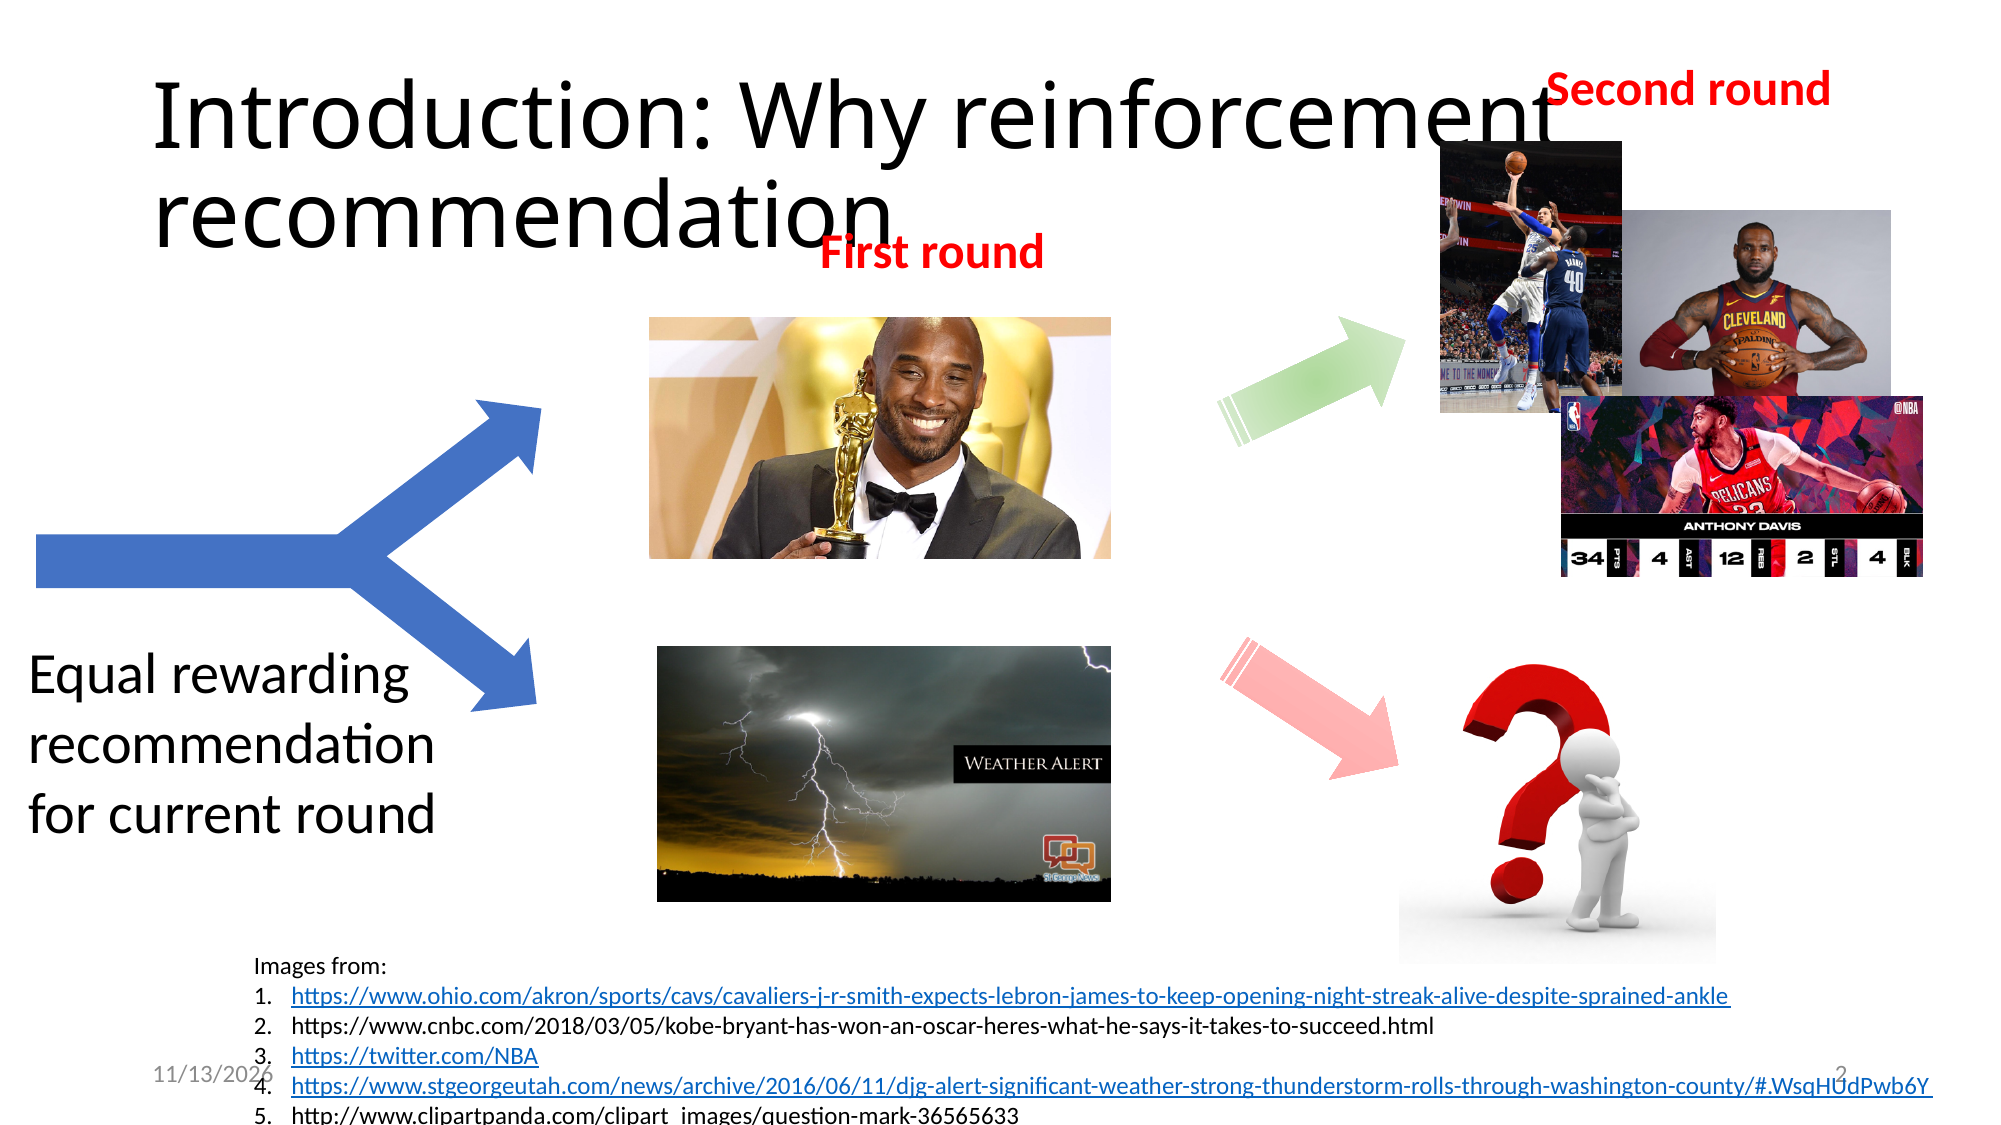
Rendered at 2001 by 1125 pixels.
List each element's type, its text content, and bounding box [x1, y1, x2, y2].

text_box First round [805, 210, 1078, 286]
slide_number 2 [1412, 1042, 1863, 1103]
picture [657, 646, 1111, 902]
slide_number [137, 1042, 588, 1103]
text_box Second round [1531, 47, 1863, 123]
picture [1440, 141, 1923, 577]
title Introduction: Why reinforcement recommendation [137, 59, 1863, 278]
text_box [1215, 314, 1407, 449]
text_box [1218, 635, 1399, 782]
picture [1399, 646, 1716, 964]
text_box Images from: https://www.ohio.com/akron/sports/cavs/cavaliers-j-r-smith-expects-lebron-james-to-keep-opening-night-streak-alive-despite-sprained-ankle https://www.cnbc.com/2018/03/05/kobe-bryant-has-won-an-oscar-heres-what-he-says-it-takes-to-succeed.html https://twitter.com/NBA https://www.stgeorgeutah.com/news/archive/2016/06/11/djg-alert-significant-weather-strong-thunderstorm-rolls-through-washington-county/#.WsqHUdPwb6Y http://www.clipartpanda.com/clipart_images/question-mark-36565633 [238, 942, 1993, 1125]
text_box Equal rewarding recommendation for current round [13, 628, 491, 853]
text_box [35, 437, 568, 674]
picture [649, 316, 1111, 559]
